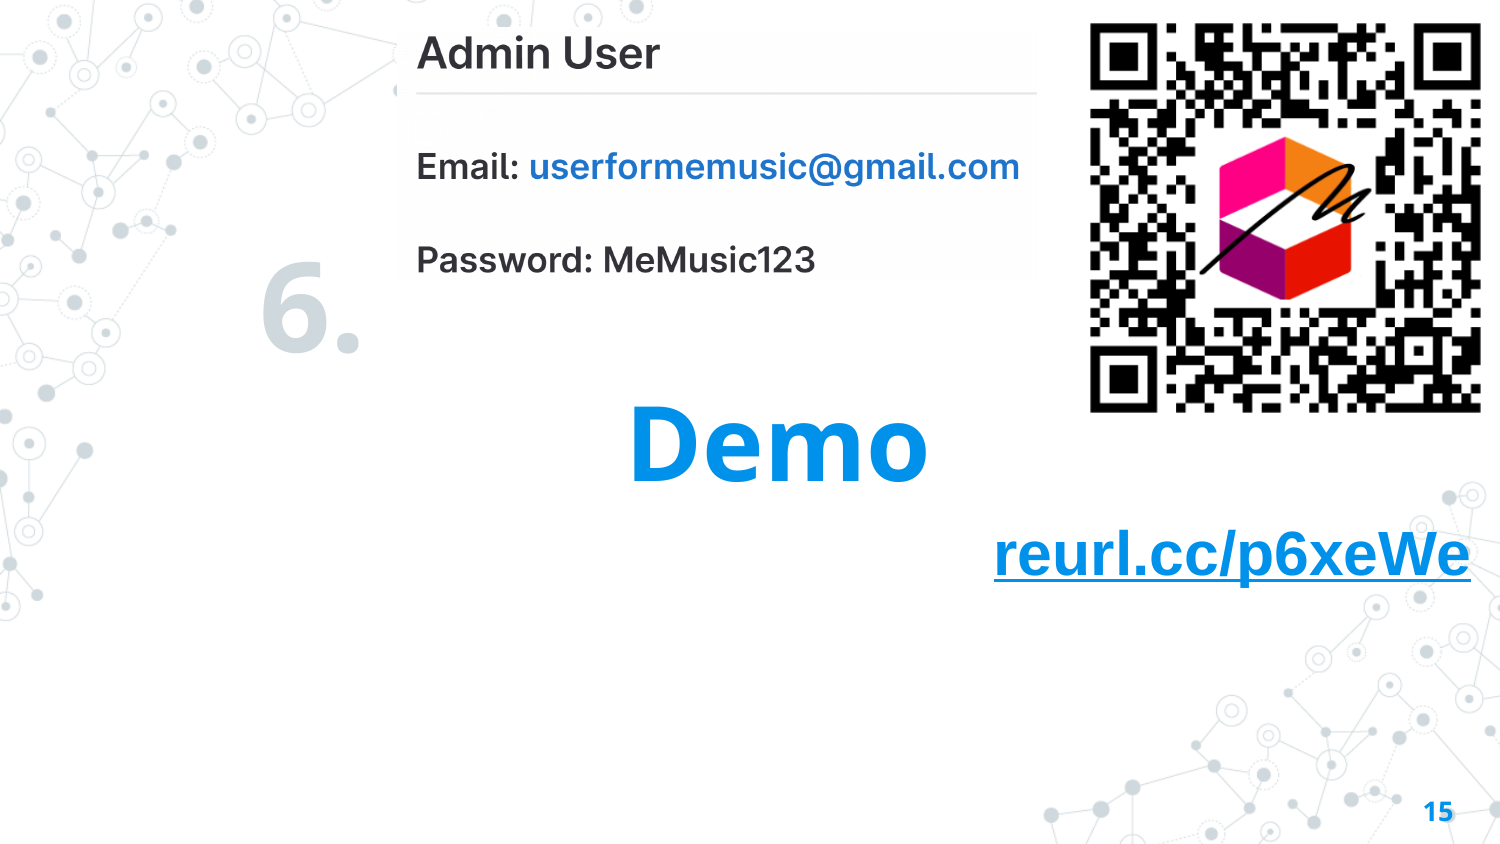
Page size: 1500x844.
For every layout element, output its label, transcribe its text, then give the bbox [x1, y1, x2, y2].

picture [0, 0, 1500, 844]
slide_number ‹#› [1378, 779, 1469, 844]
title 6. Demo [244, 326, 1313, 517]
text_box reurl.cc/p6xeWe [978, 498, 1490, 603]
